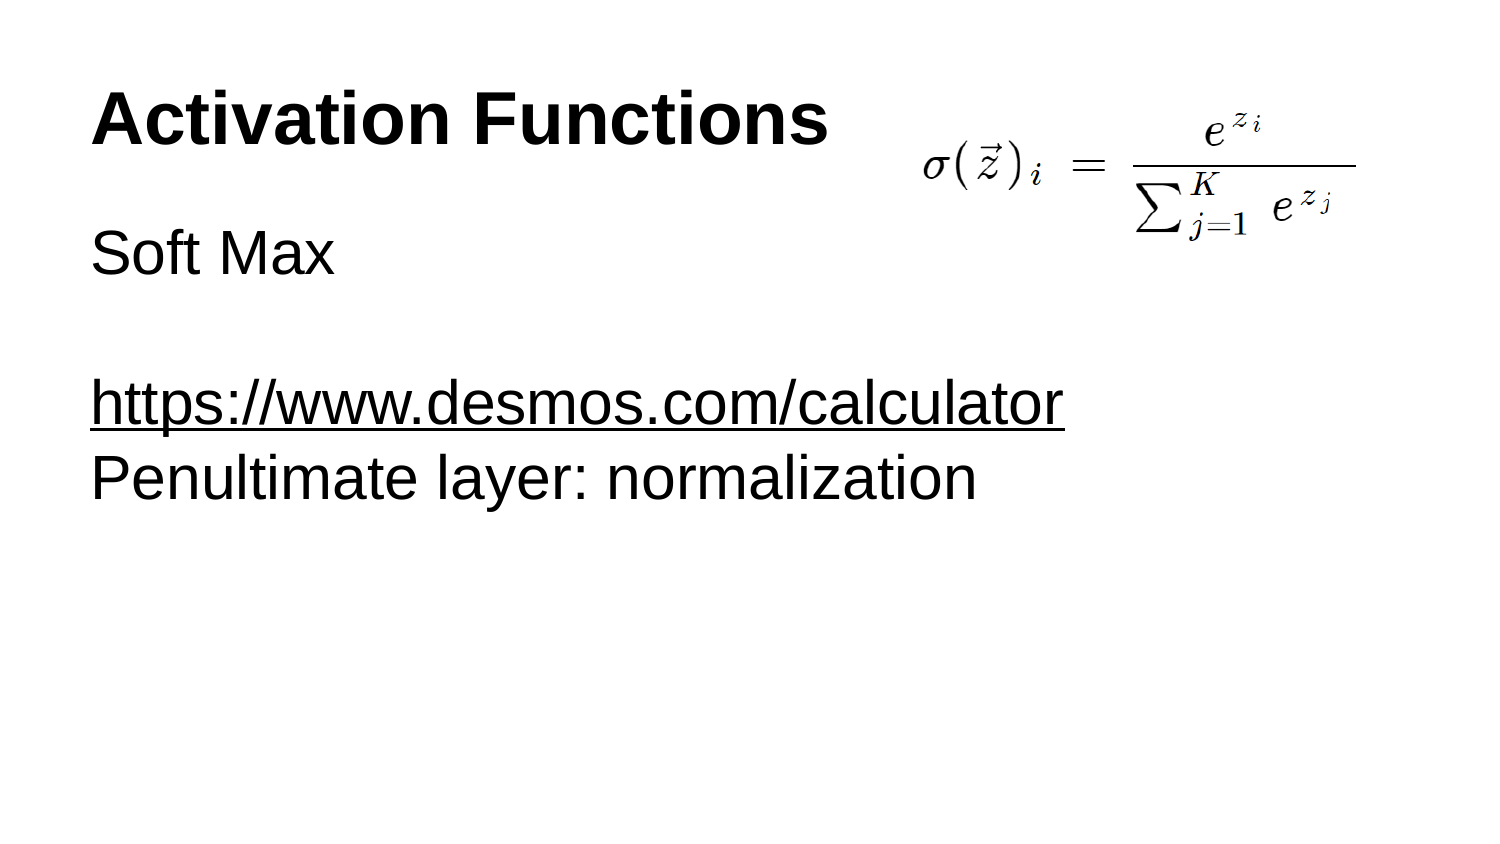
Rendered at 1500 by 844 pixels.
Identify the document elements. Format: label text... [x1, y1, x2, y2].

title Activation Functions [75, 33, 1425, 175]
picture [901, 91, 1371, 257]
list Soft Max https://www.desmos.com/calculator Penultimate layer: normalization [75, 196, 1425, 808]
